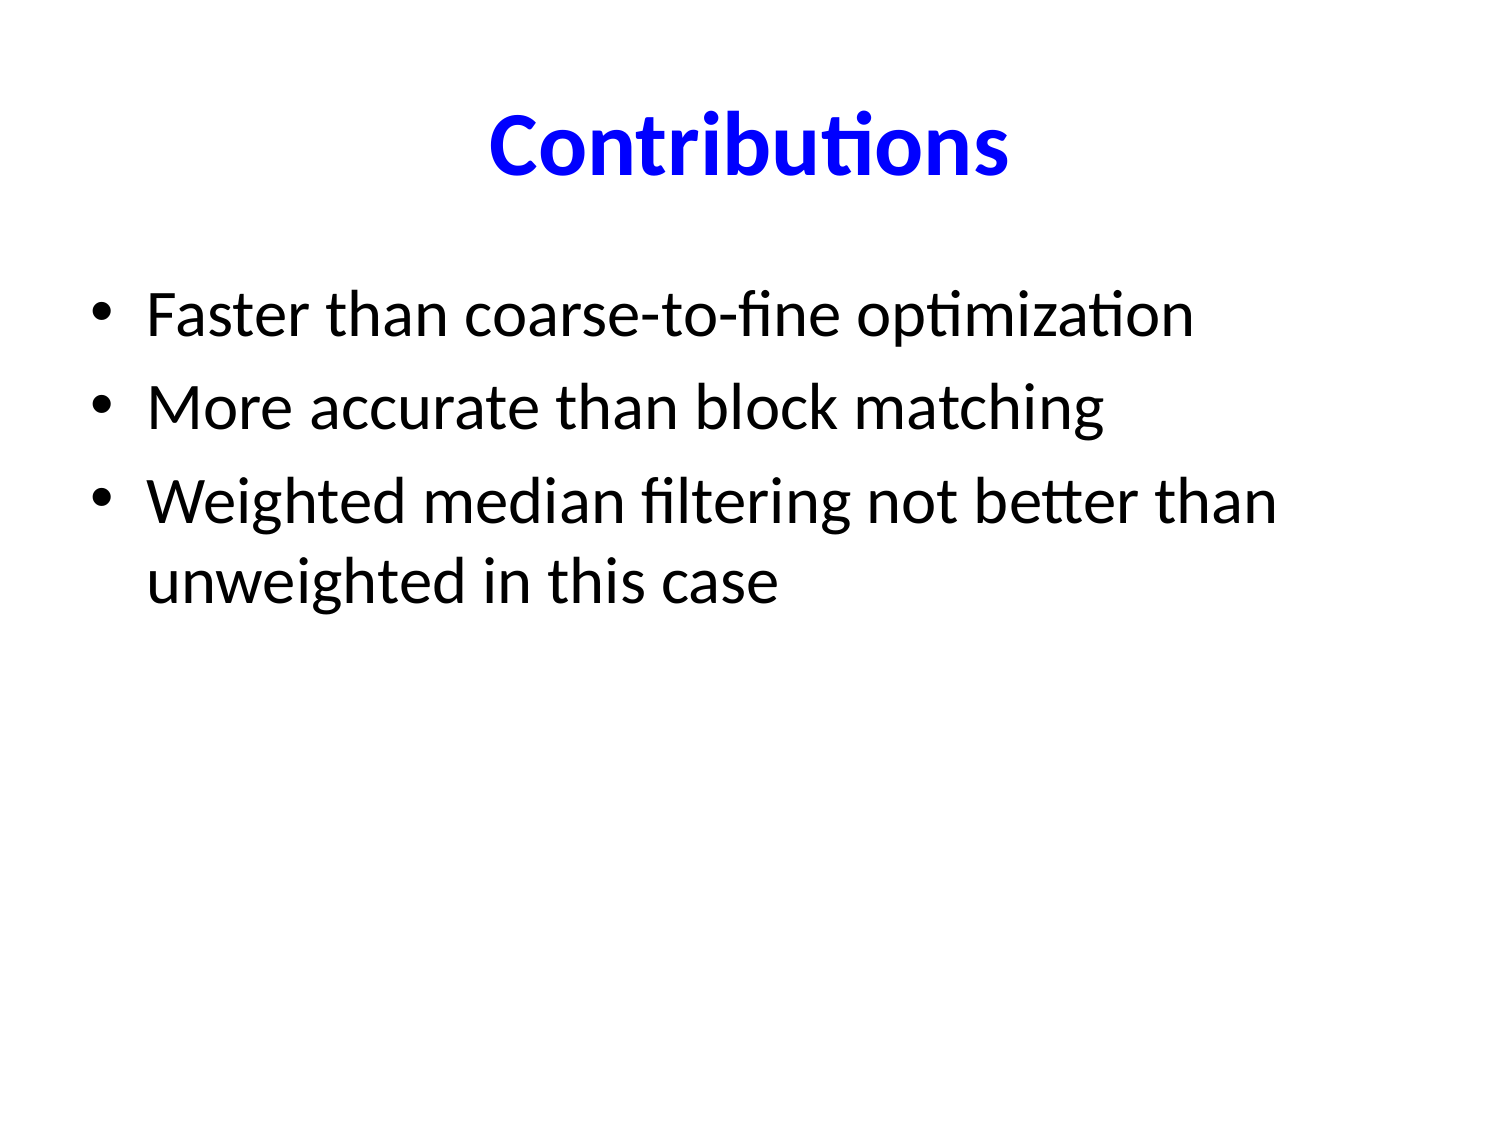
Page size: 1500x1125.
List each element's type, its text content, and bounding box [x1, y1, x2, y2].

list Faster than coarse-to-fine optimization More accurate than block matching Weighted median filtering not better than unweighted in this case [75, 262, 1425, 1005]
title Contributions [75, 45, 1425, 233]
